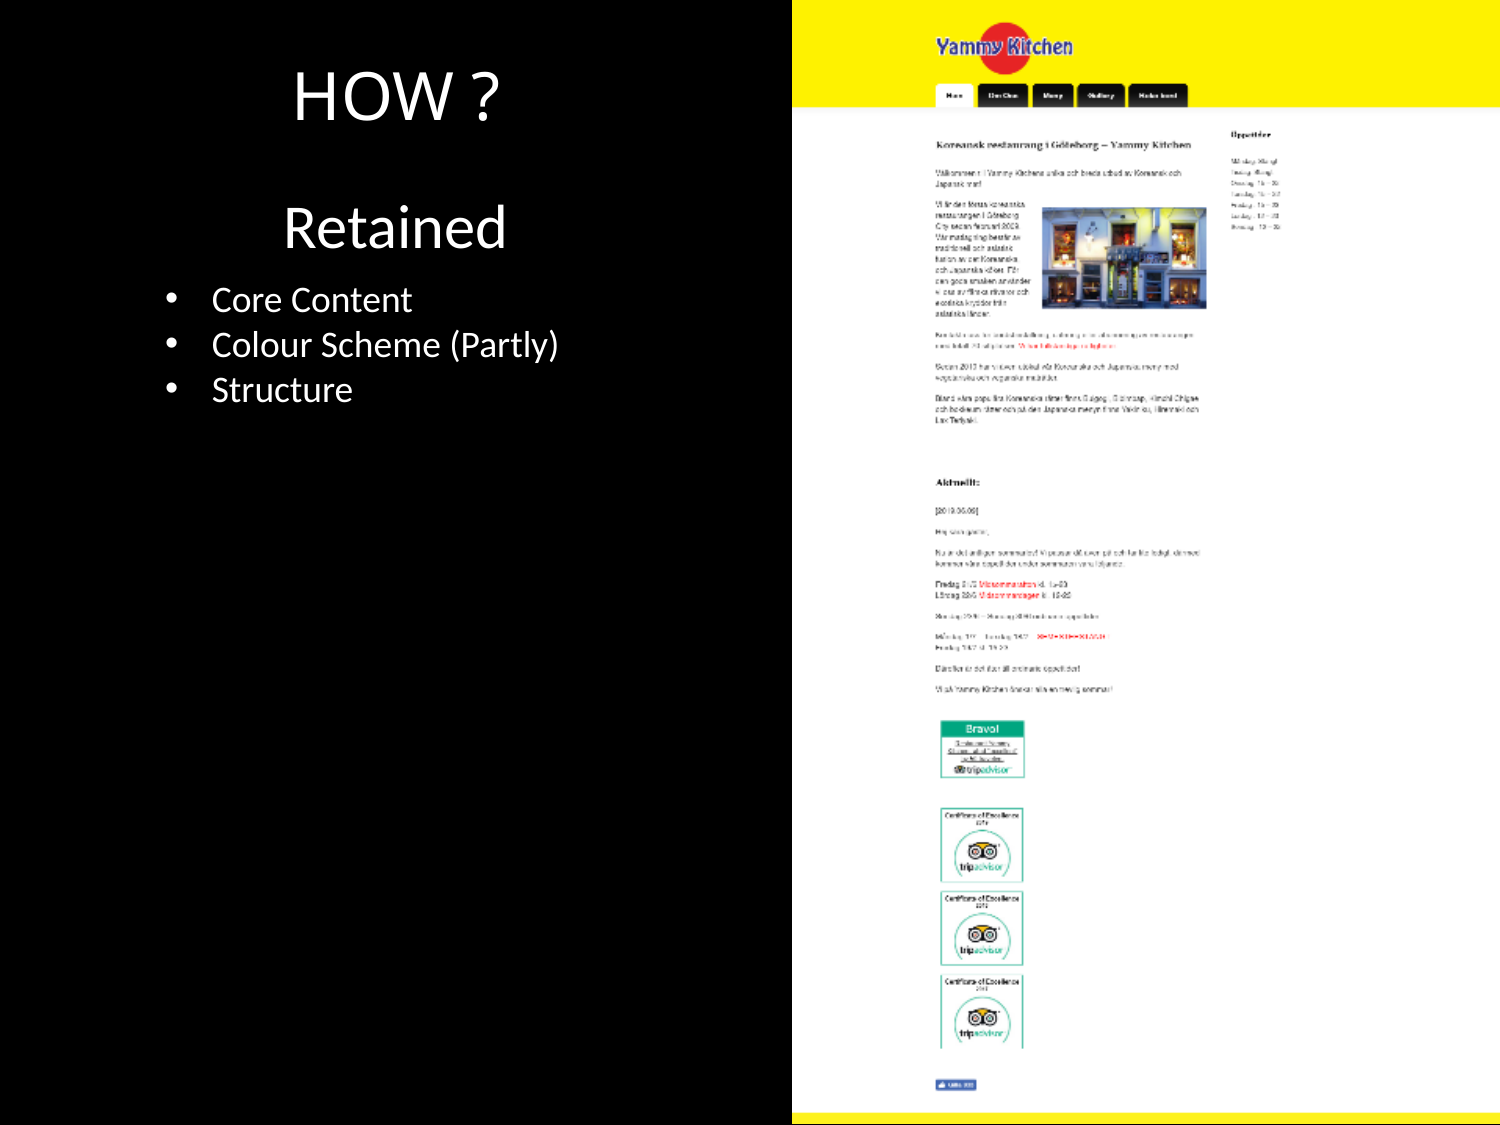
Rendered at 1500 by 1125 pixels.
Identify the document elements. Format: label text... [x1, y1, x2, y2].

text_box HOW ? [0, 46, 787, 142]
picture [792, 0, 1500, 1125]
text_box Core Content Colour Scheme (Partly) Structure [149, 269, 664, 418]
text_box Retained [0, 178, 787, 269]
